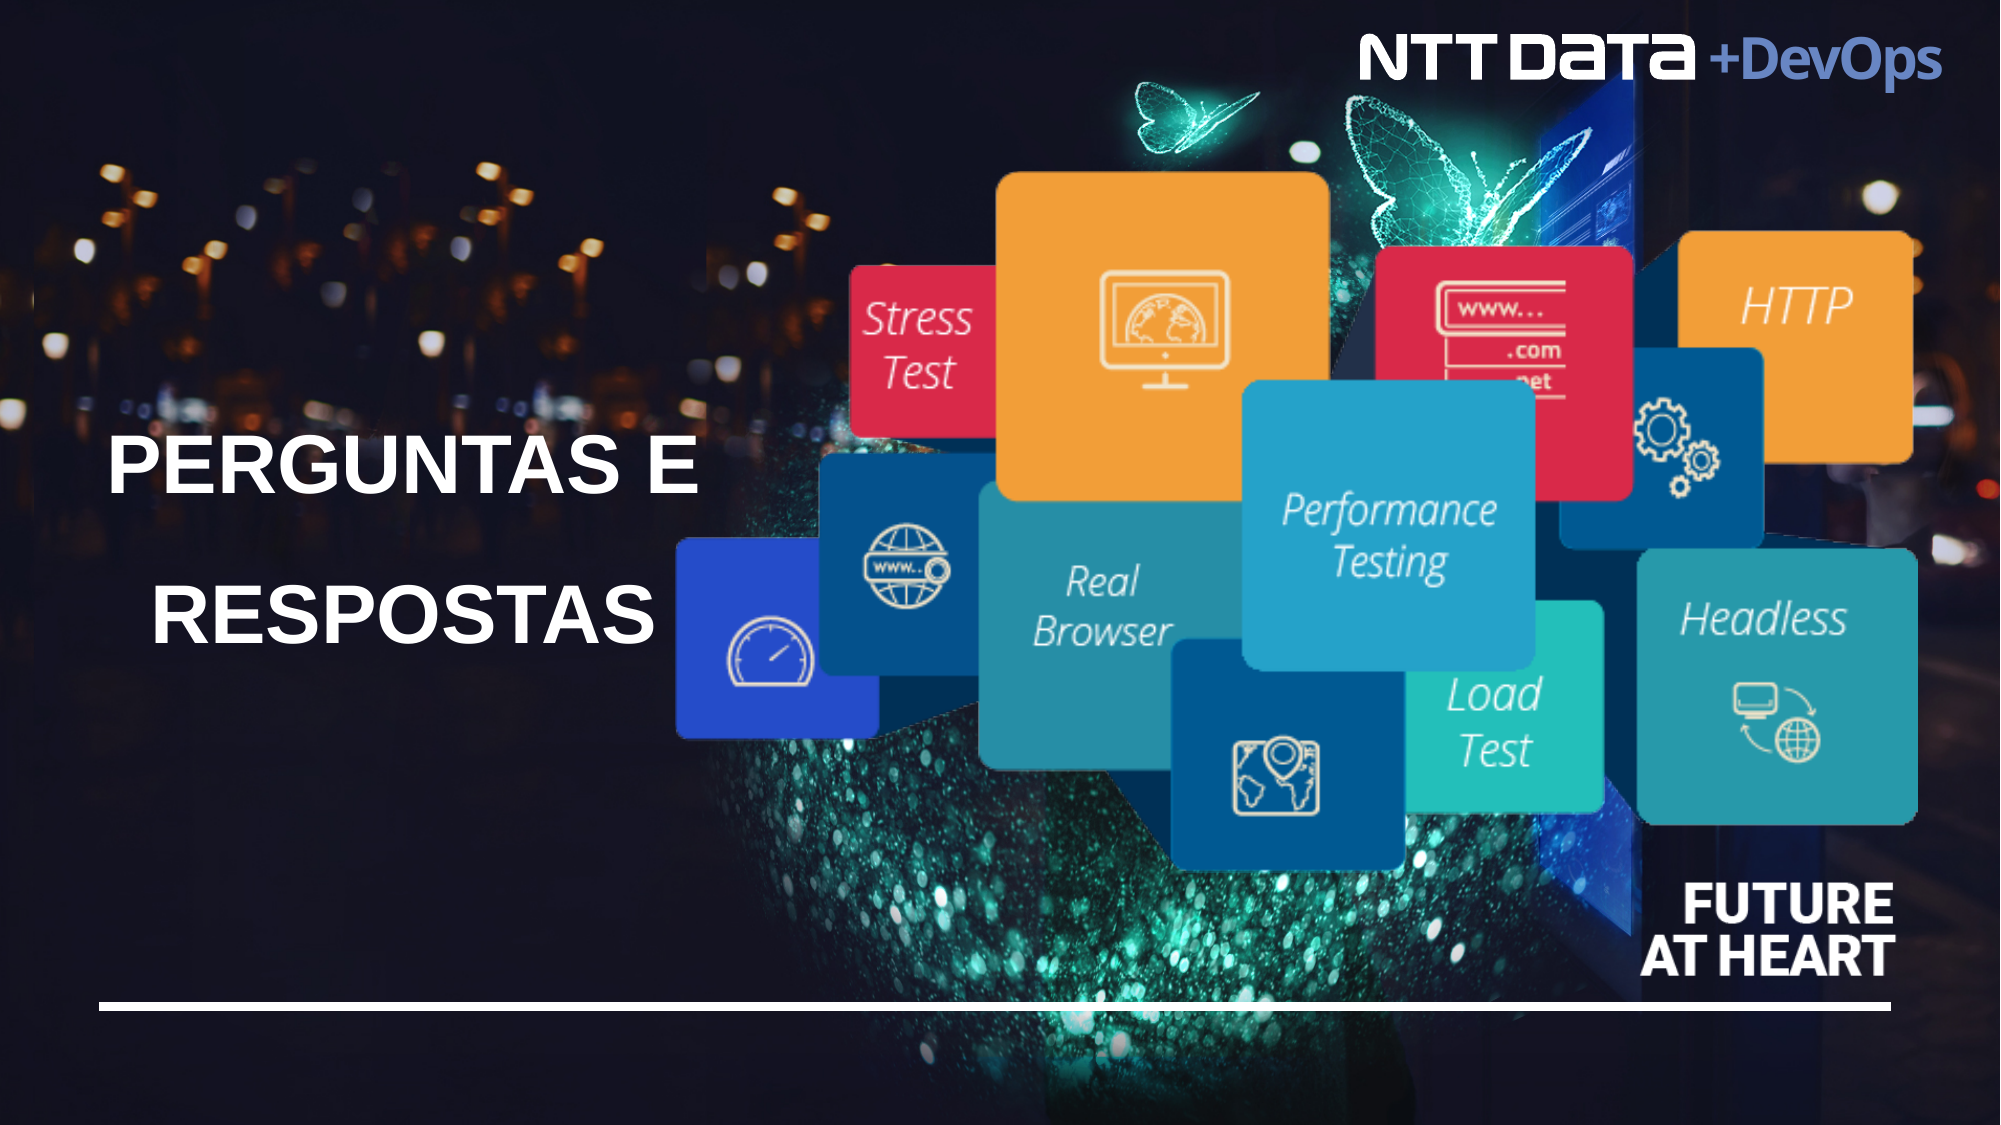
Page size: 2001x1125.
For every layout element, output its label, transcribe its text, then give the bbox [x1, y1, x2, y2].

picture [0, 0, 2000, 1125]
text_box PERGUNTAS E RESPOSTAS [0, 353, 674, 772]
